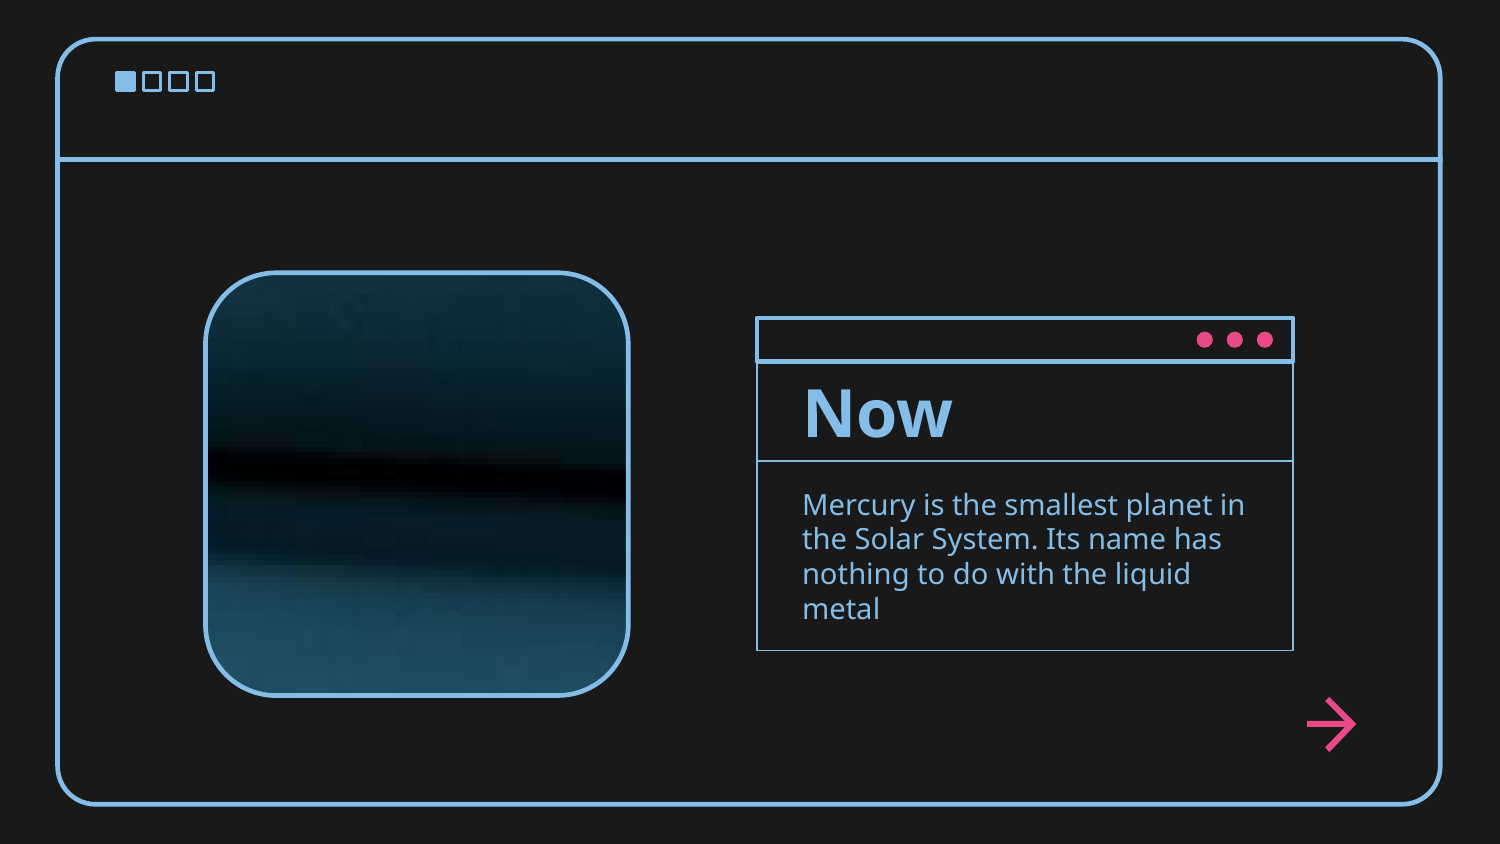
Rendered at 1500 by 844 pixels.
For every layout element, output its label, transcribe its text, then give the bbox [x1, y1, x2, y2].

text_box [1307, 696, 1357, 753]
text_box [205, 272, 629, 696]
text_box Now [757, 370, 1293, 460]
text_box Mercury is the smallest planet in the Solar System. Its name has nothing to do with the liquid metal [757, 460, 1293, 651]
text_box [756, 317, 1294, 362]
